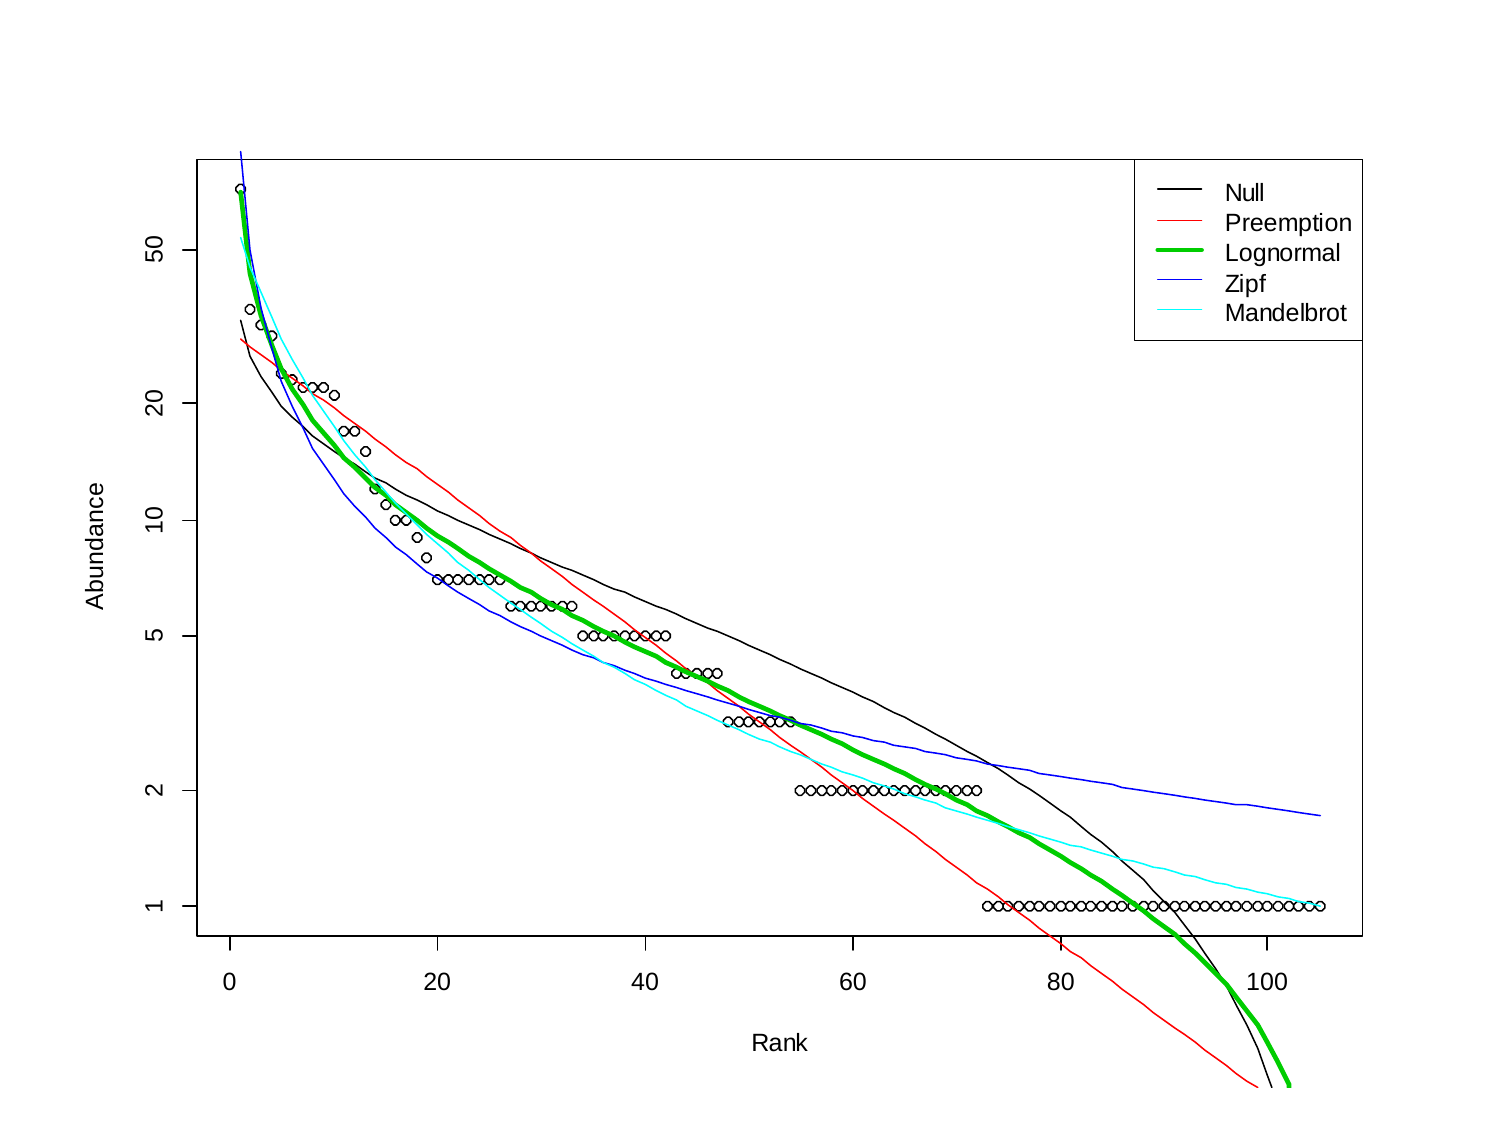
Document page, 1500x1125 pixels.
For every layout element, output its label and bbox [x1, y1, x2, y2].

picture [74, 37, 1425, 1088]
